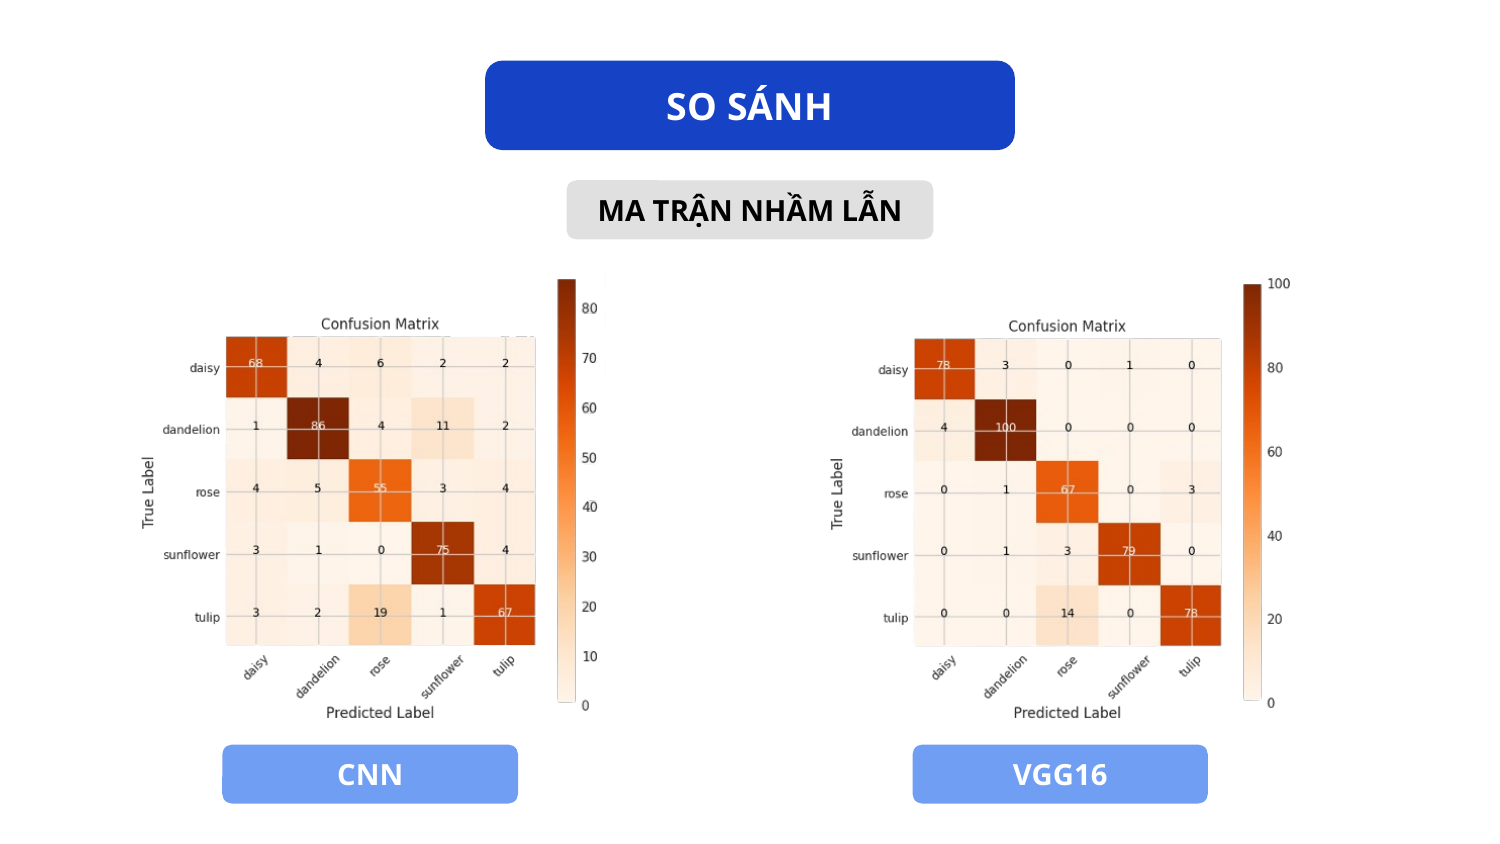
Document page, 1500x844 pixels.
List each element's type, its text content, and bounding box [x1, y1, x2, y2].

text_box MA TRẬN NHẦM LẪN [564, 178, 936, 242]
picture [133, 269, 607, 730]
picture [822, 269, 1300, 730]
text_box SO SÁNH [485, 60, 1015, 151]
text_box VGG16 [910, 742, 1210, 806]
text_box CNN [220, 742, 521, 806]
